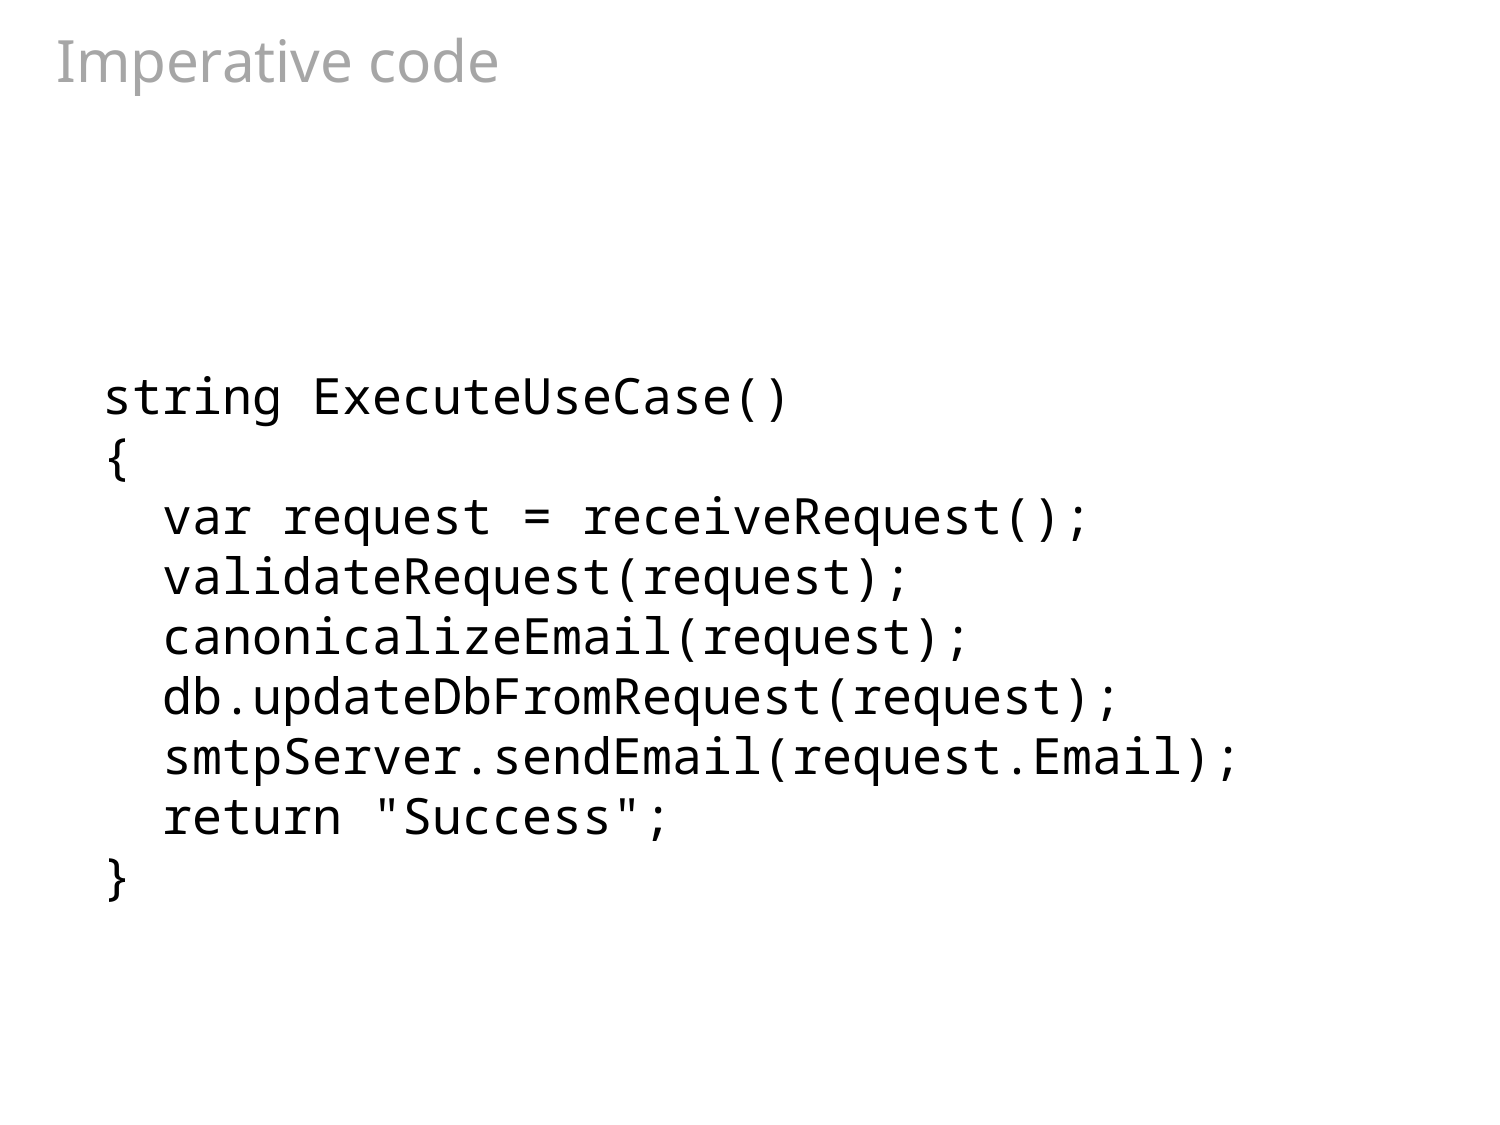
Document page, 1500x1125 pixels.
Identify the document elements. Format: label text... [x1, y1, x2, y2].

title Imperative code [41, 19, 1459, 100]
text_box string ExecuteUseCase() { var request = receiveRequest(); validateRequest(request); canonicalizeEmail(request); db.updateDbFromRequest(request); smtpServer.sendEmail(request.Email); return "Success"; } [87, 237, 1413, 913]
